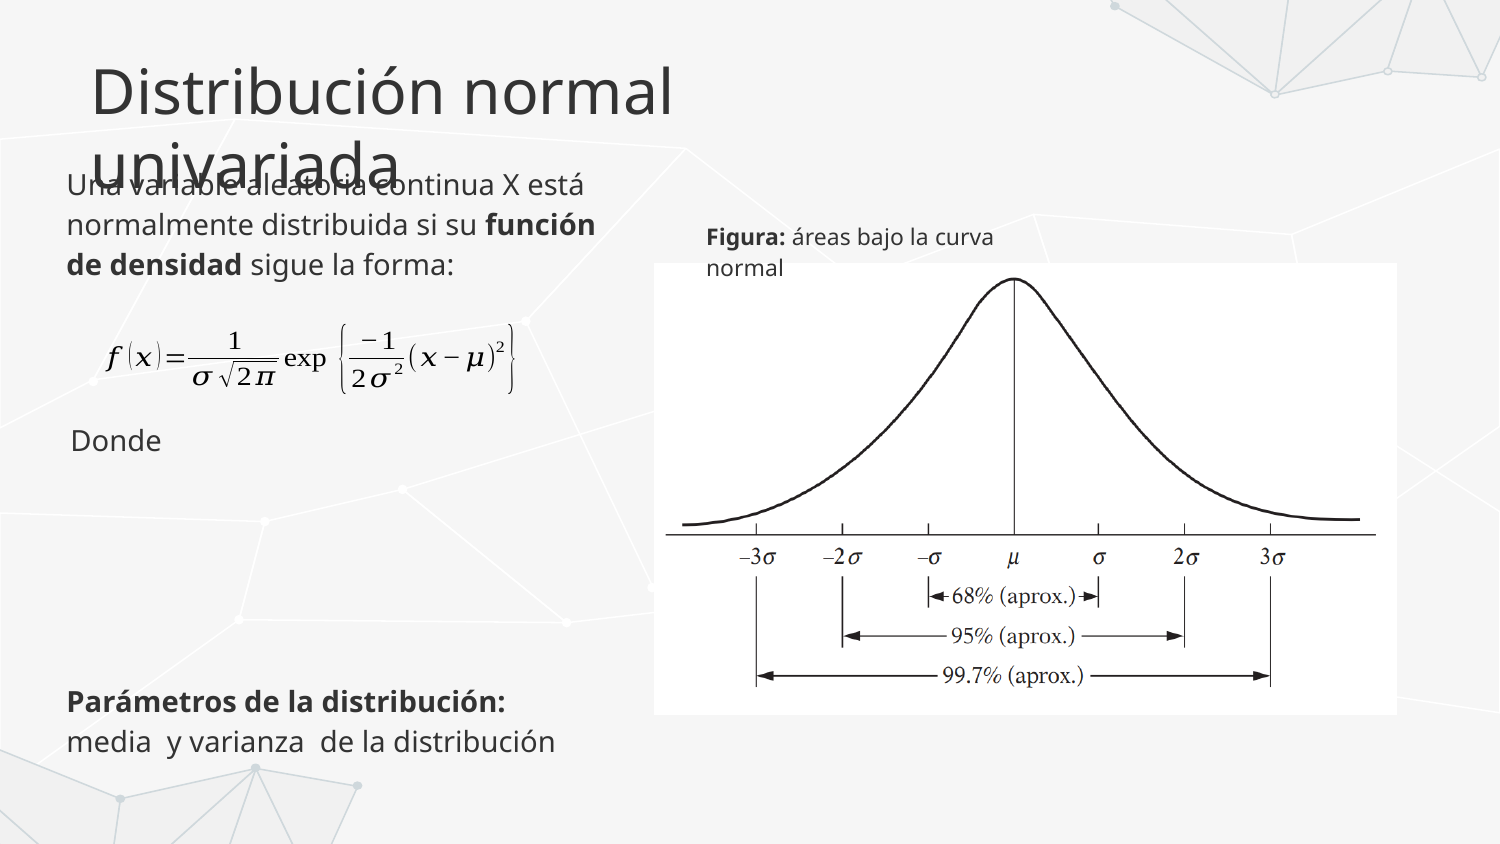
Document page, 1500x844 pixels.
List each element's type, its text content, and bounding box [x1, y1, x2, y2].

text_box Figura: áreas bajo la curva normal [691, 202, 1086, 262]
picture [654, 263, 1397, 715]
title Distribución normal univariada [75, 36, 974, 131]
subtitle Una variable aleatoria continua X está normalmente distribuida si su función de densidad sigue la forma: [51, 145, 618, 264]
